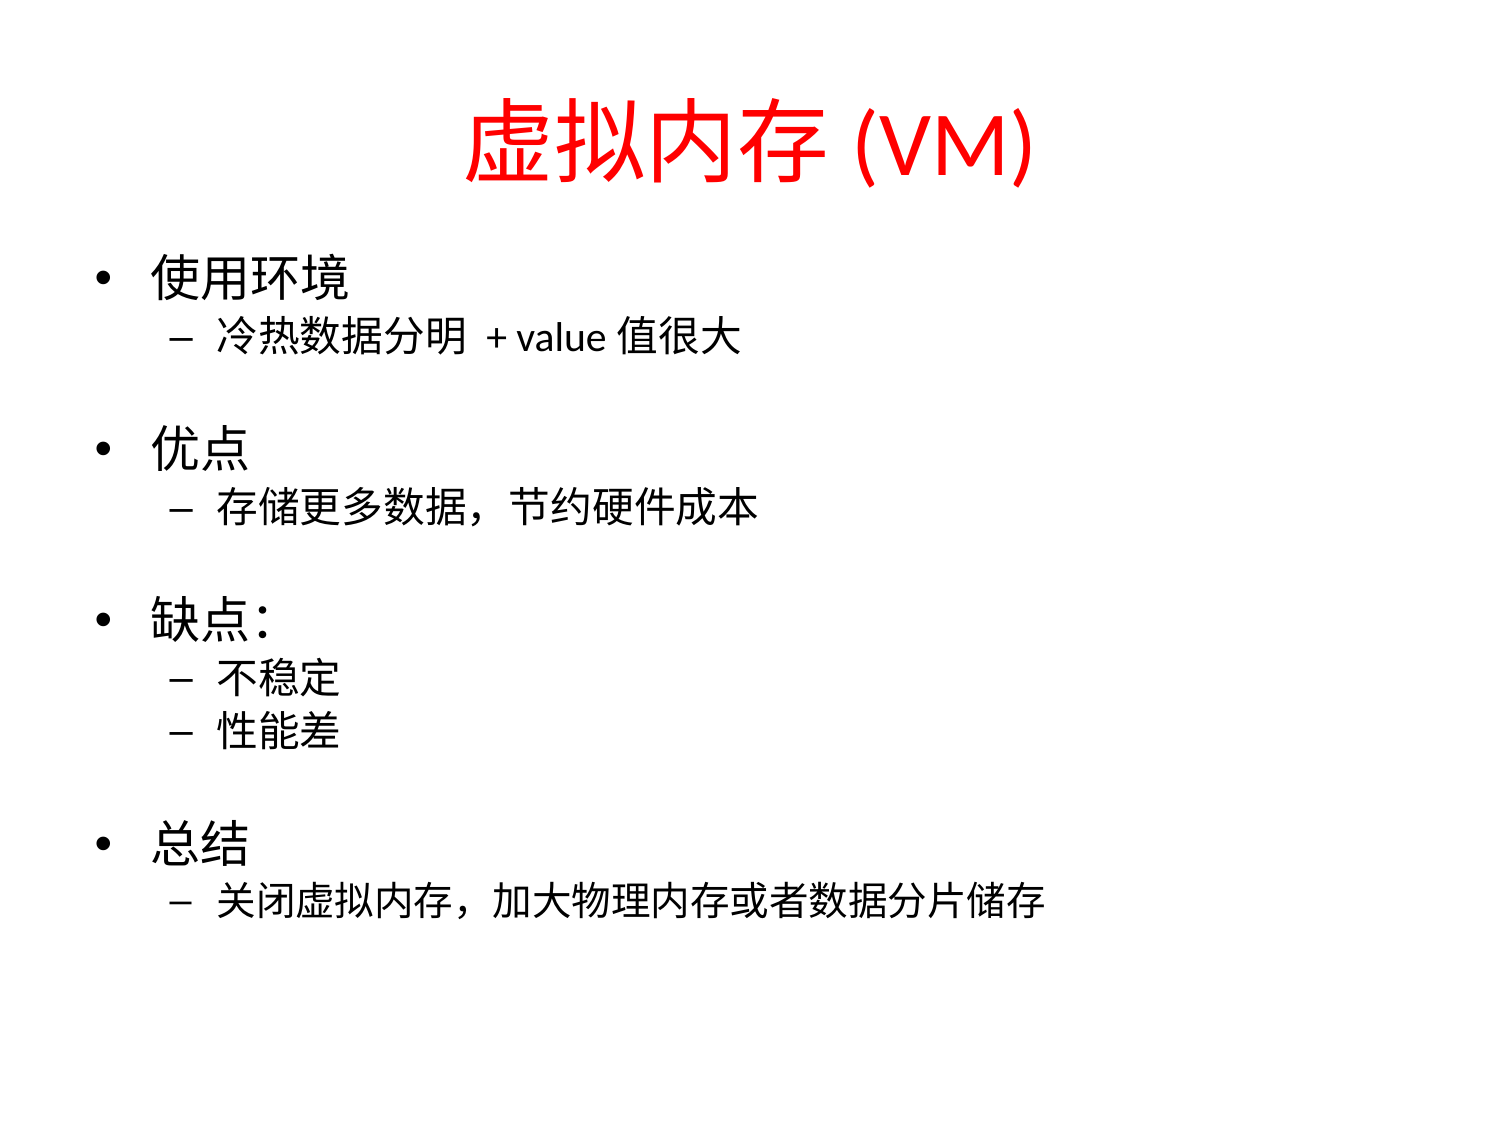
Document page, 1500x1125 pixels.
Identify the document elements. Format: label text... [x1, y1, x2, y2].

text_box 使用环境 冷热数据分明 + value值很大 优点 存储更多数据，节约硬件成本 缺点： 不稳定 性能差 总结 关闭虚拟内存，加大物理内存或者数据分片储存 [79, 246, 1430, 1090]
title 虚拟内存(VM) [75, 45, 1425, 233]
